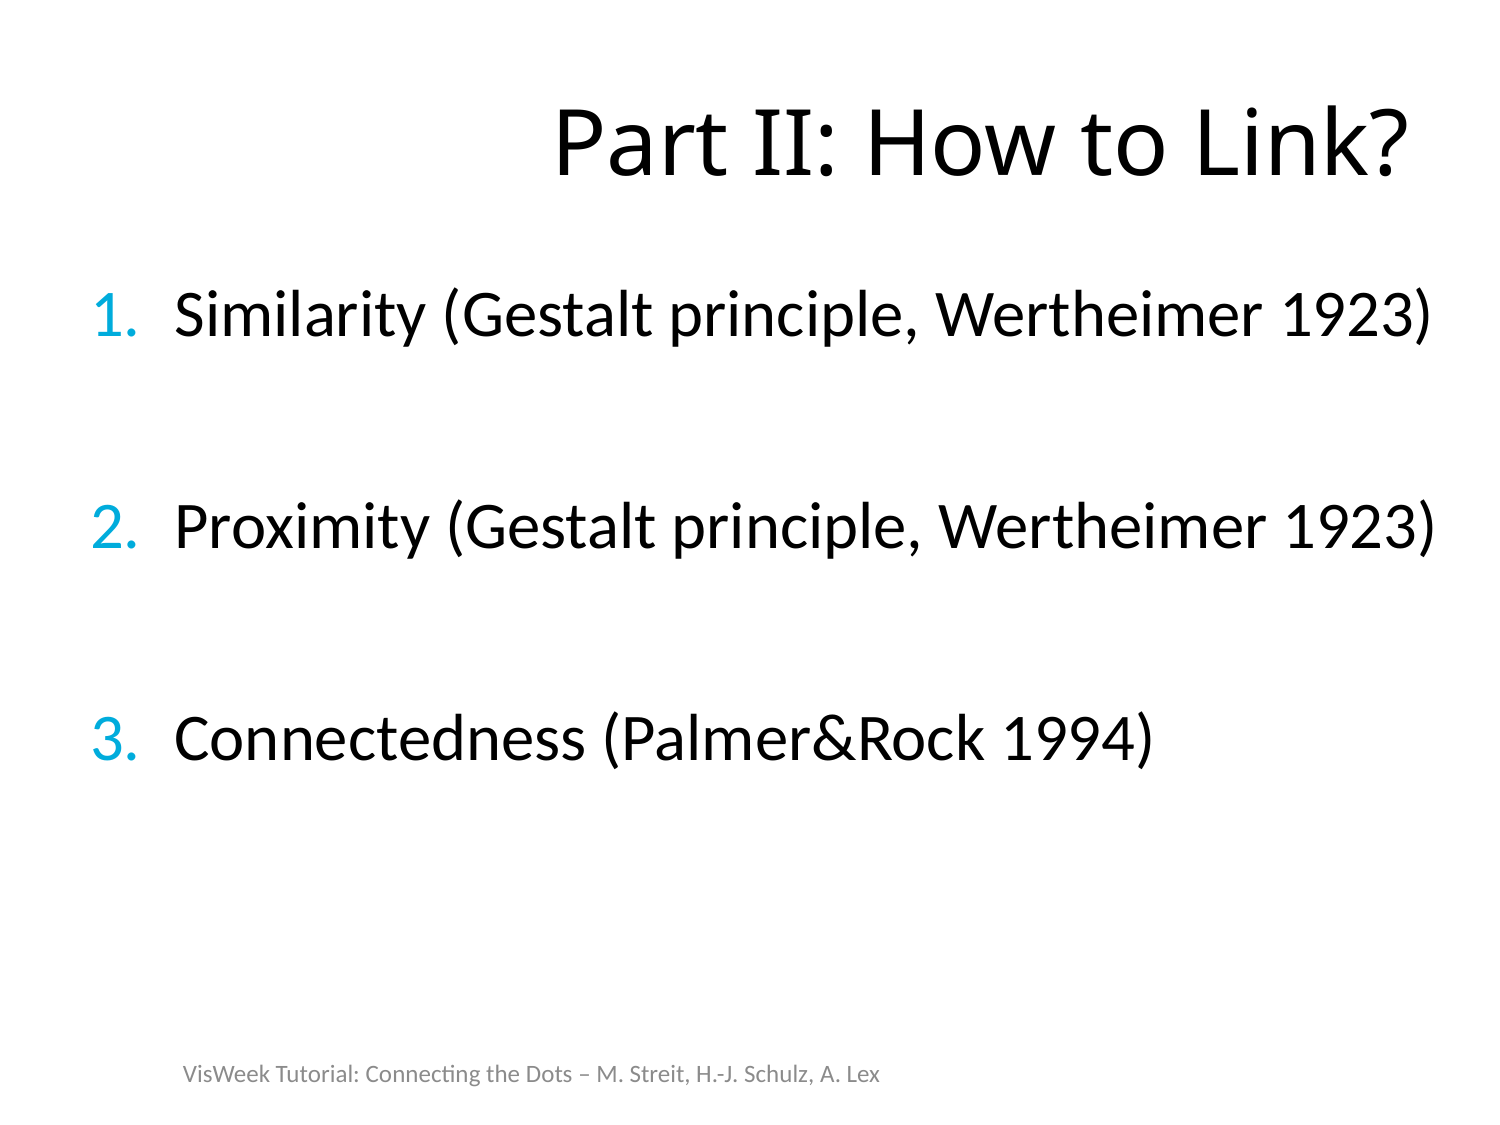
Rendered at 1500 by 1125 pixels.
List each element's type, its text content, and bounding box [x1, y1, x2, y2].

list Similarity (Gestalt principle, Wertheimer 1923) Proximity (Gestalt principle, Wertheimer 1923) Connectedness (Palmer&Rock 1994) [75, 262, 1483, 1005]
footer VisWeek Tutorial: Connecting the Dots – M. Streit, H.-J. Schulz, A. Lex [76, 1042, 988, 1103]
title Part II: How to Link? [75, 45, 1425, 233]
